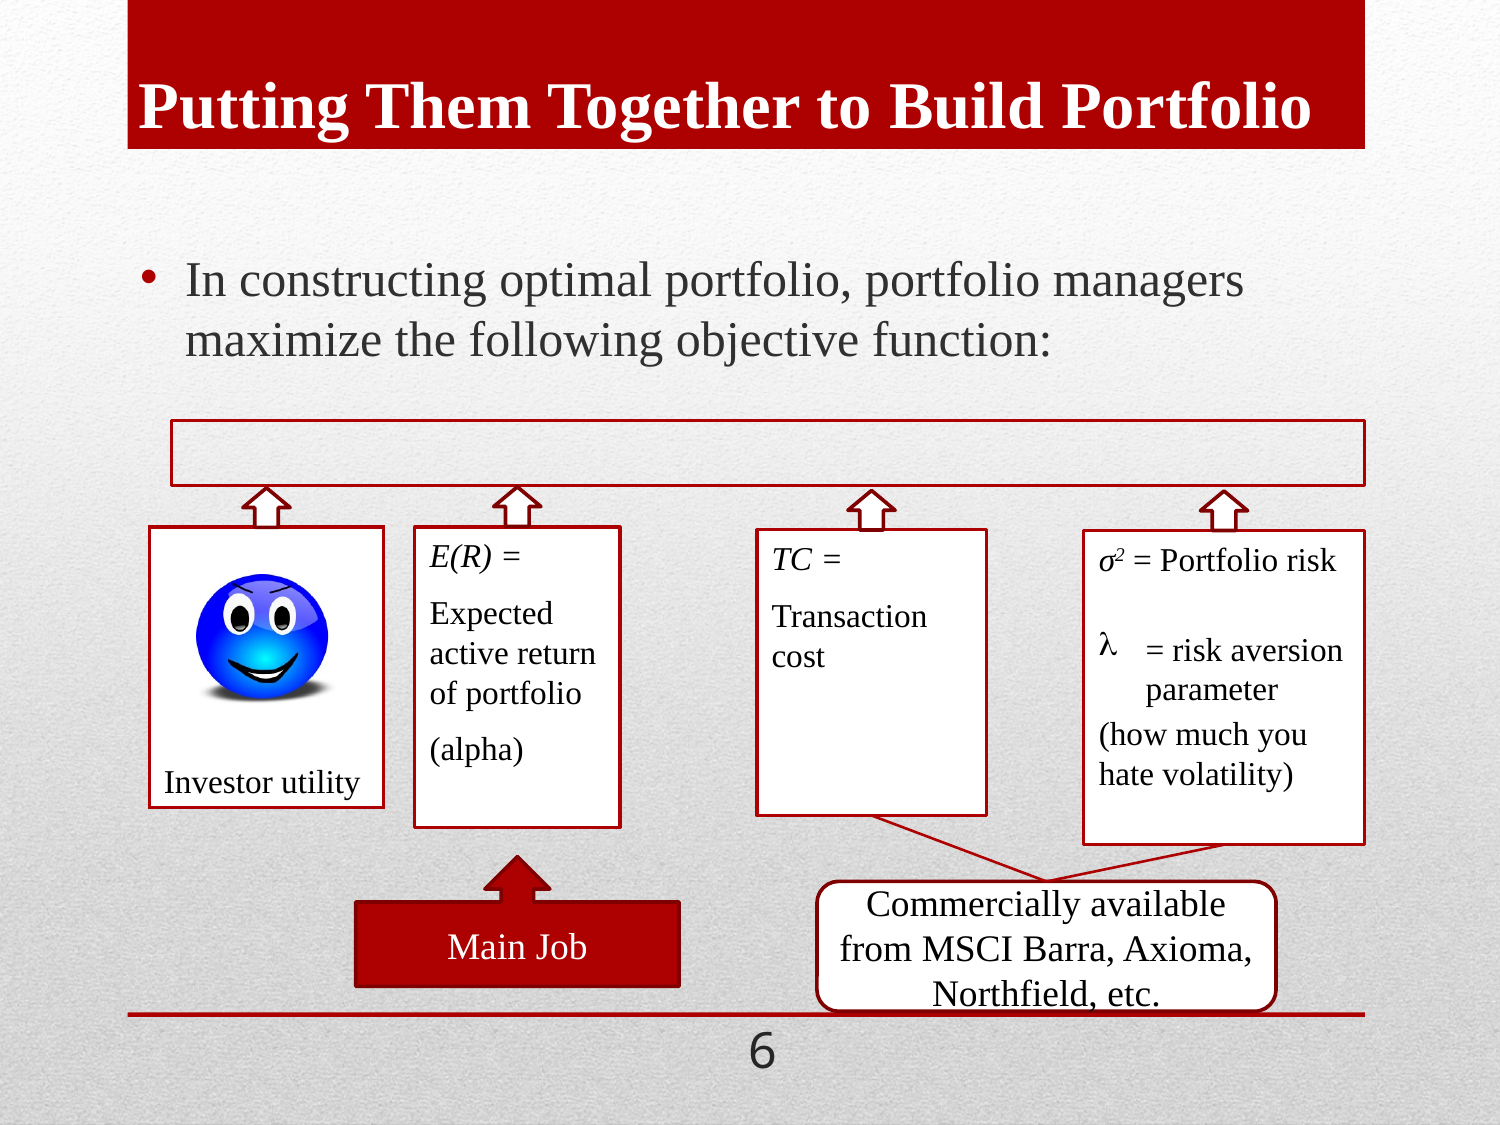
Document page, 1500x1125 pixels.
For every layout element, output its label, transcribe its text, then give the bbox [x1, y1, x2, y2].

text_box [756, 489, 988, 854]
list In constructing optimal portfolio, portfolio managers maximize the following objective function: [125, 160, 1365, 1013]
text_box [1083, 490, 1365, 854]
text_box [148, 486, 385, 854]
slide_number 6 [667, 1023, 793, 1084]
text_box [816, 851, 1277, 1013]
text_box Main Job [353, 864, 681, 989]
title Putting Them Together to Build Portfolio [123, 0, 1365, 149]
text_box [413, 486, 621, 854]
